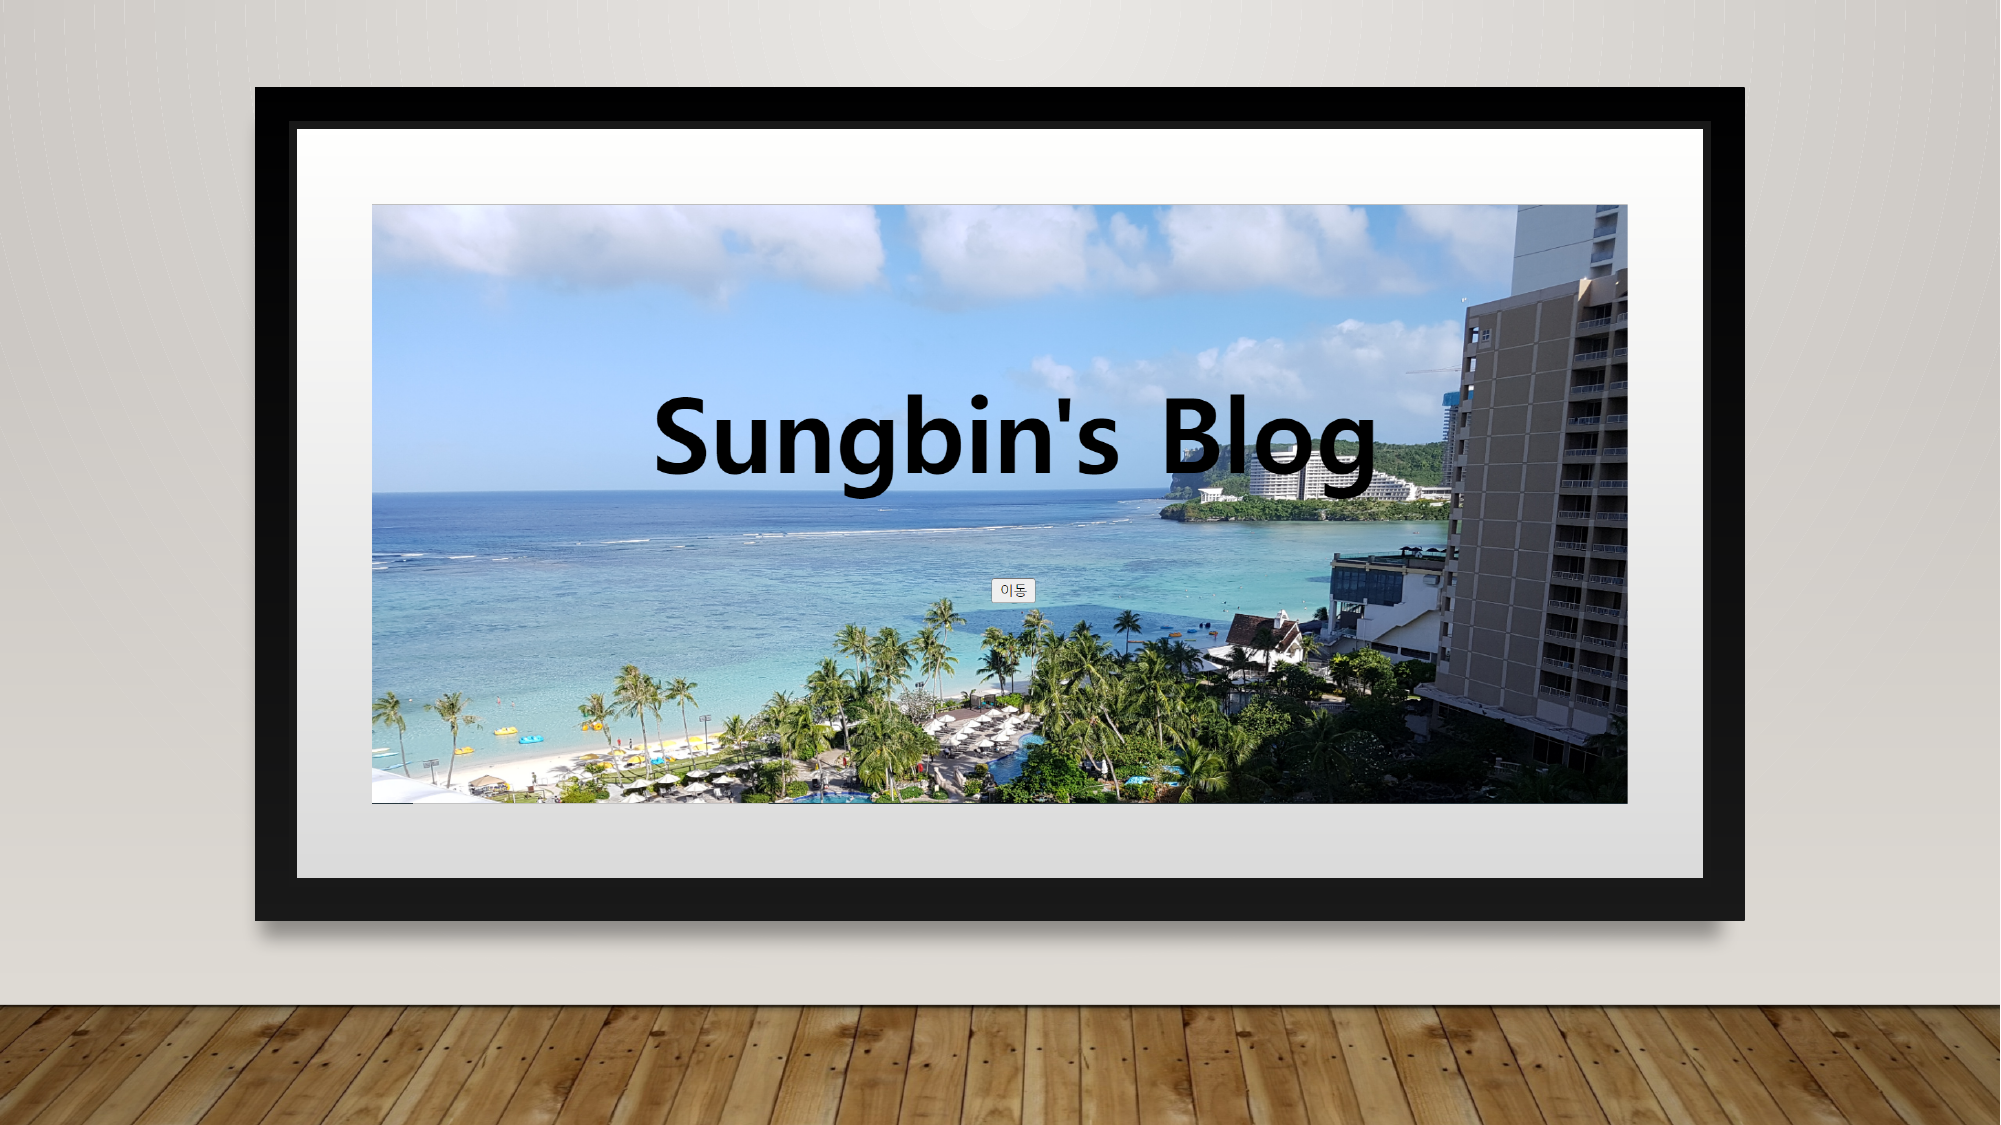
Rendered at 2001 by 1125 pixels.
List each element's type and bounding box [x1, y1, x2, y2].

text_box [292, 124, 1708, 883]
picture [0, 1005, 2000, 1125]
text_box [254, 87, 1745, 921]
picture [371, 204, 1628, 804]
